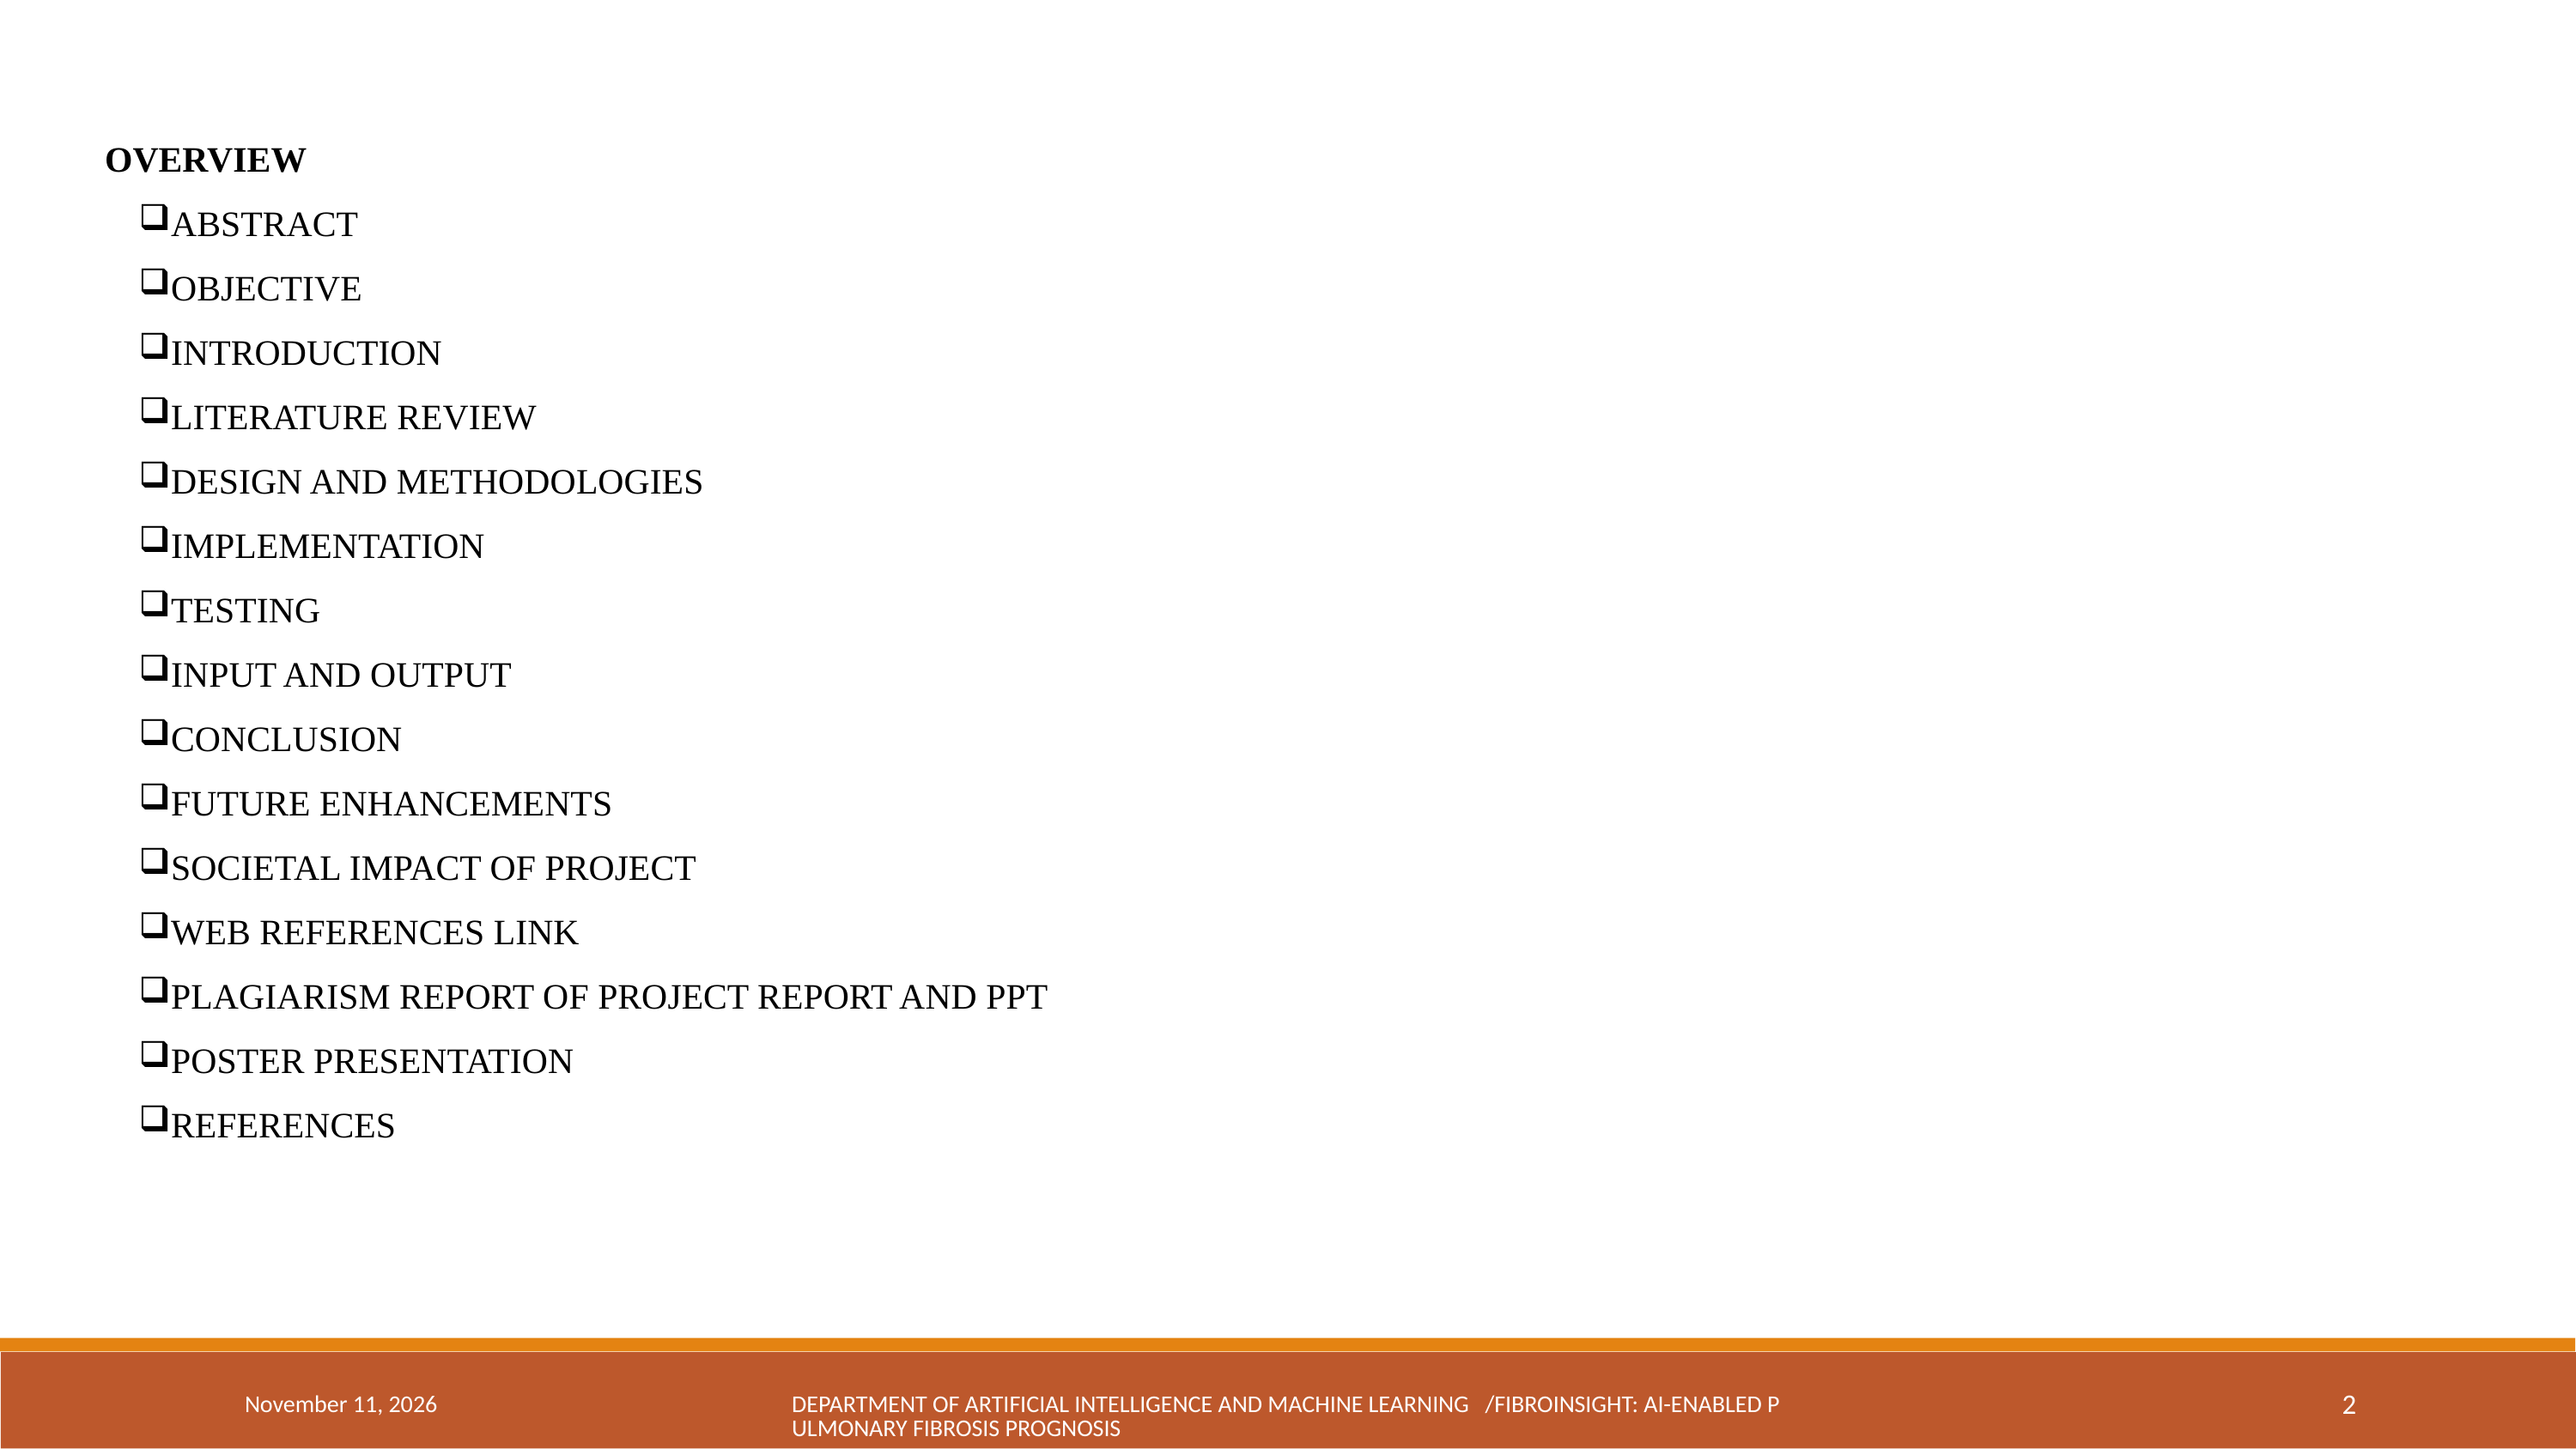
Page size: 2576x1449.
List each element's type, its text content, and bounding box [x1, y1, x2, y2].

footer DEPARTMENT OF ARTIFICIAL INTELLIGENCE AND MACHINE LEARNING /FIBROINSIGHT: AI-ENABLED PULMONARY FIBROSIS PROGNOSIS [779, 1364, 1798, 1442]
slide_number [232, 1364, 755, 1442]
text_box OVERVIEW ABSTRACT OBJECTIVE INTRODUCTION LITERATURE REVIEW DESIGN AND METHODOLOGIES IMPLEMENTATION TESTING INPUT AND OUTPUT CONCLUSION FUTURE ENHANCEMENTS SOCIETAL IMPACT OF PROJECT WEB REFERENCES LINK PLAGIARISM REPORT OF PROJECT REPORT AND PPT POSTER PRESENTATION REFERENCES [92, 108, 2387, 1152]
slide_number 2 [2092, 1364, 2369, 1442]
